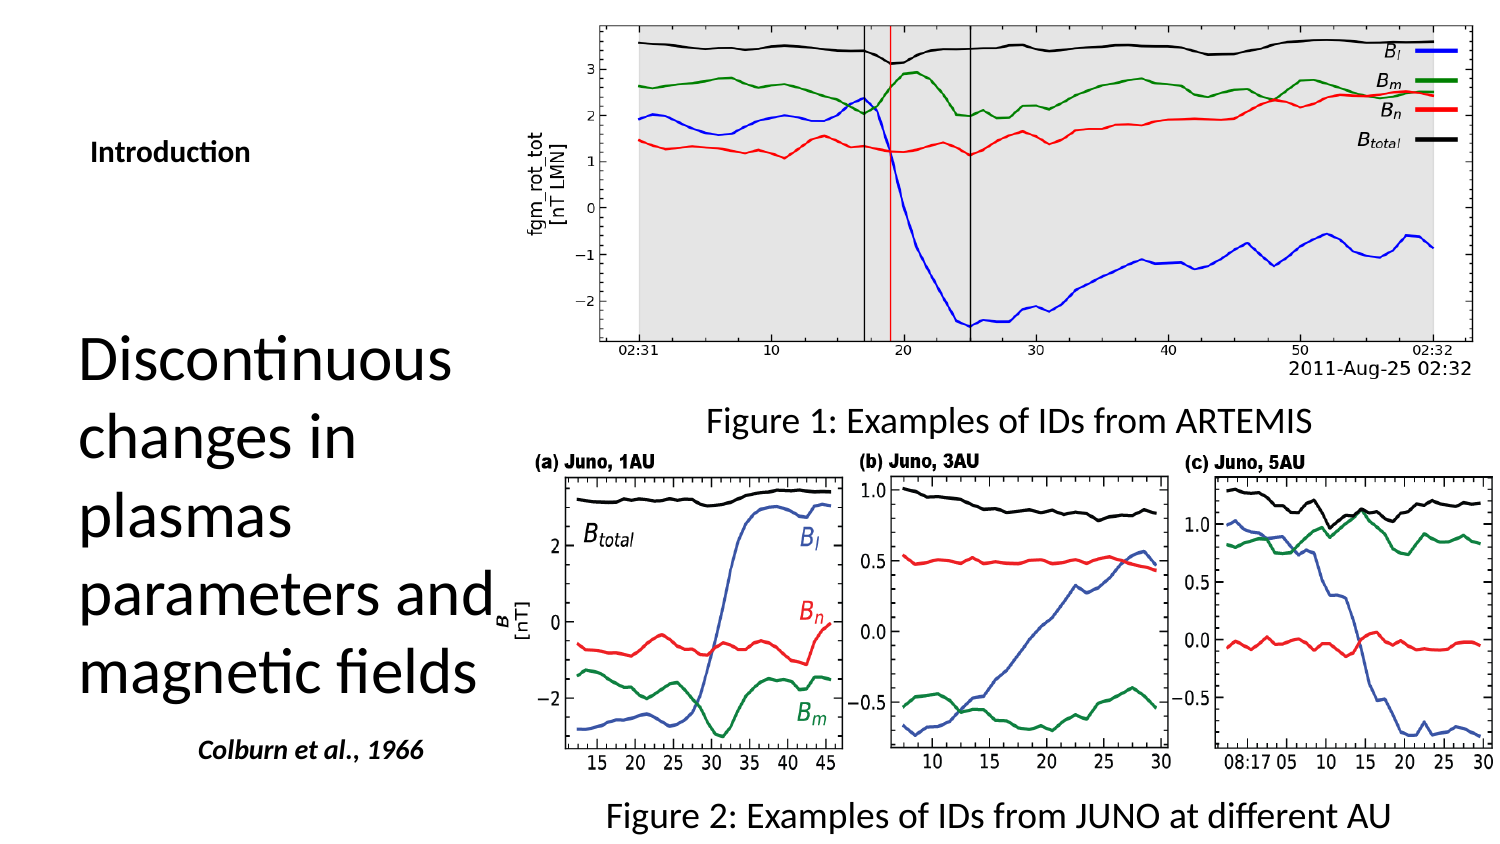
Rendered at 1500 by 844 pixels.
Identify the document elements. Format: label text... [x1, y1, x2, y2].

title Introduction [75, 33, 517, 177]
picture [481, 450, 1499, 774]
list Discontinuous changes in plasmas parameters and magnetic ﬁelds [63, 307, 544, 718]
text_box Figure 1: Examples of IDs from ARTEMIS [590, 391, 1429, 449]
picture [522, 21, 1476, 383]
text_box Colburn et al., 1966 [183, 723, 439, 773]
text_box Figure 2: Examples of IDs from JUNO at different AU [580, 783, 1418, 844]
